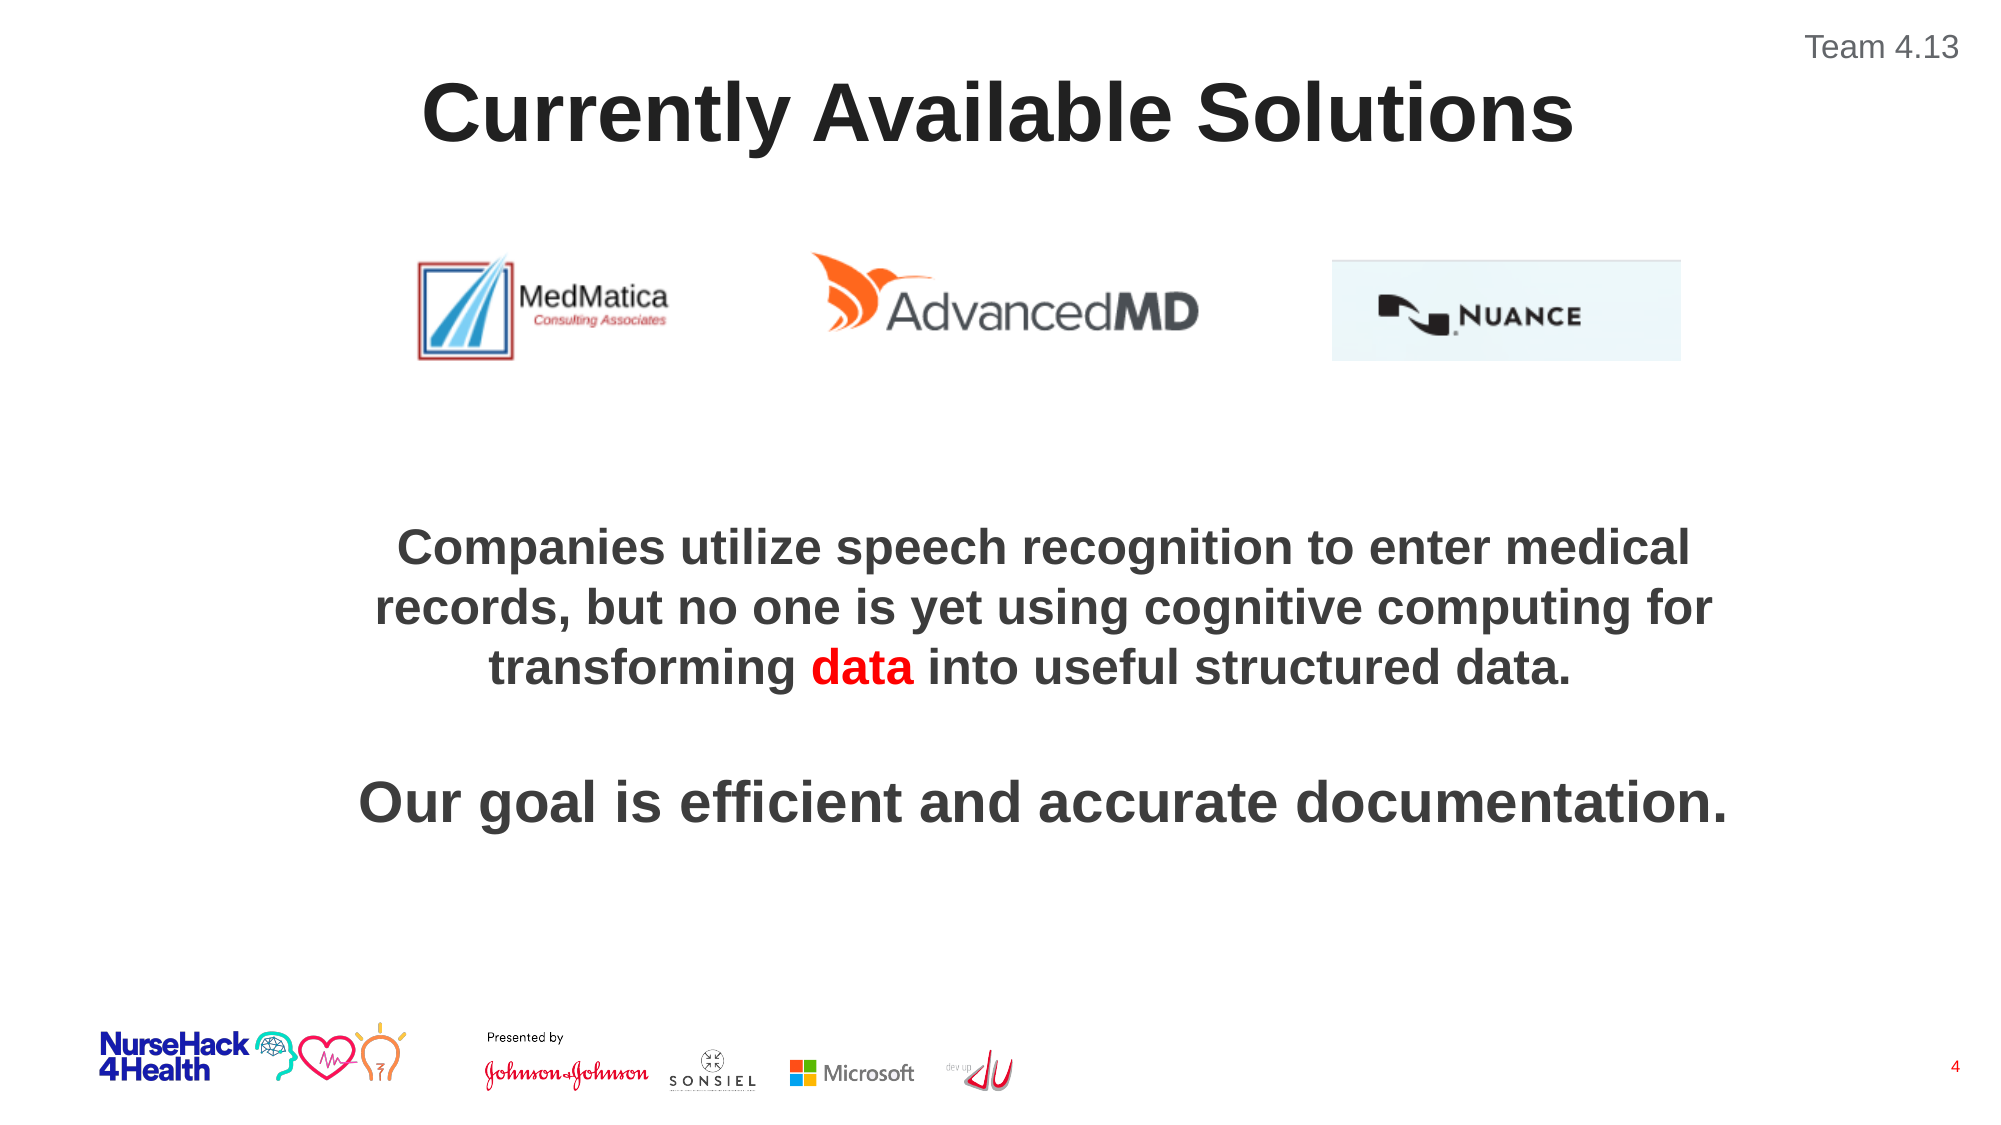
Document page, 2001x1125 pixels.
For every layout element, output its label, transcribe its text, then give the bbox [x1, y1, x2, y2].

picture [382, 240, 679, 376]
picture [430, 1011, 1071, 1125]
picture [1331, 254, 1681, 361]
picture [792, 237, 1243, 378]
title Currently Available Solutions [98, 57, 1901, 160]
slide_number 4 [1900, 1038, 1976, 1094]
text_box Team 4.13 [1804, 24, 1961, 65]
list Companies utilize speech recognition to enter medical records, but no one is yet using cognitive computing for transforming data into useful structured data. Our goal is efficient and accurate documentation. [266, 213, 1748, 903]
